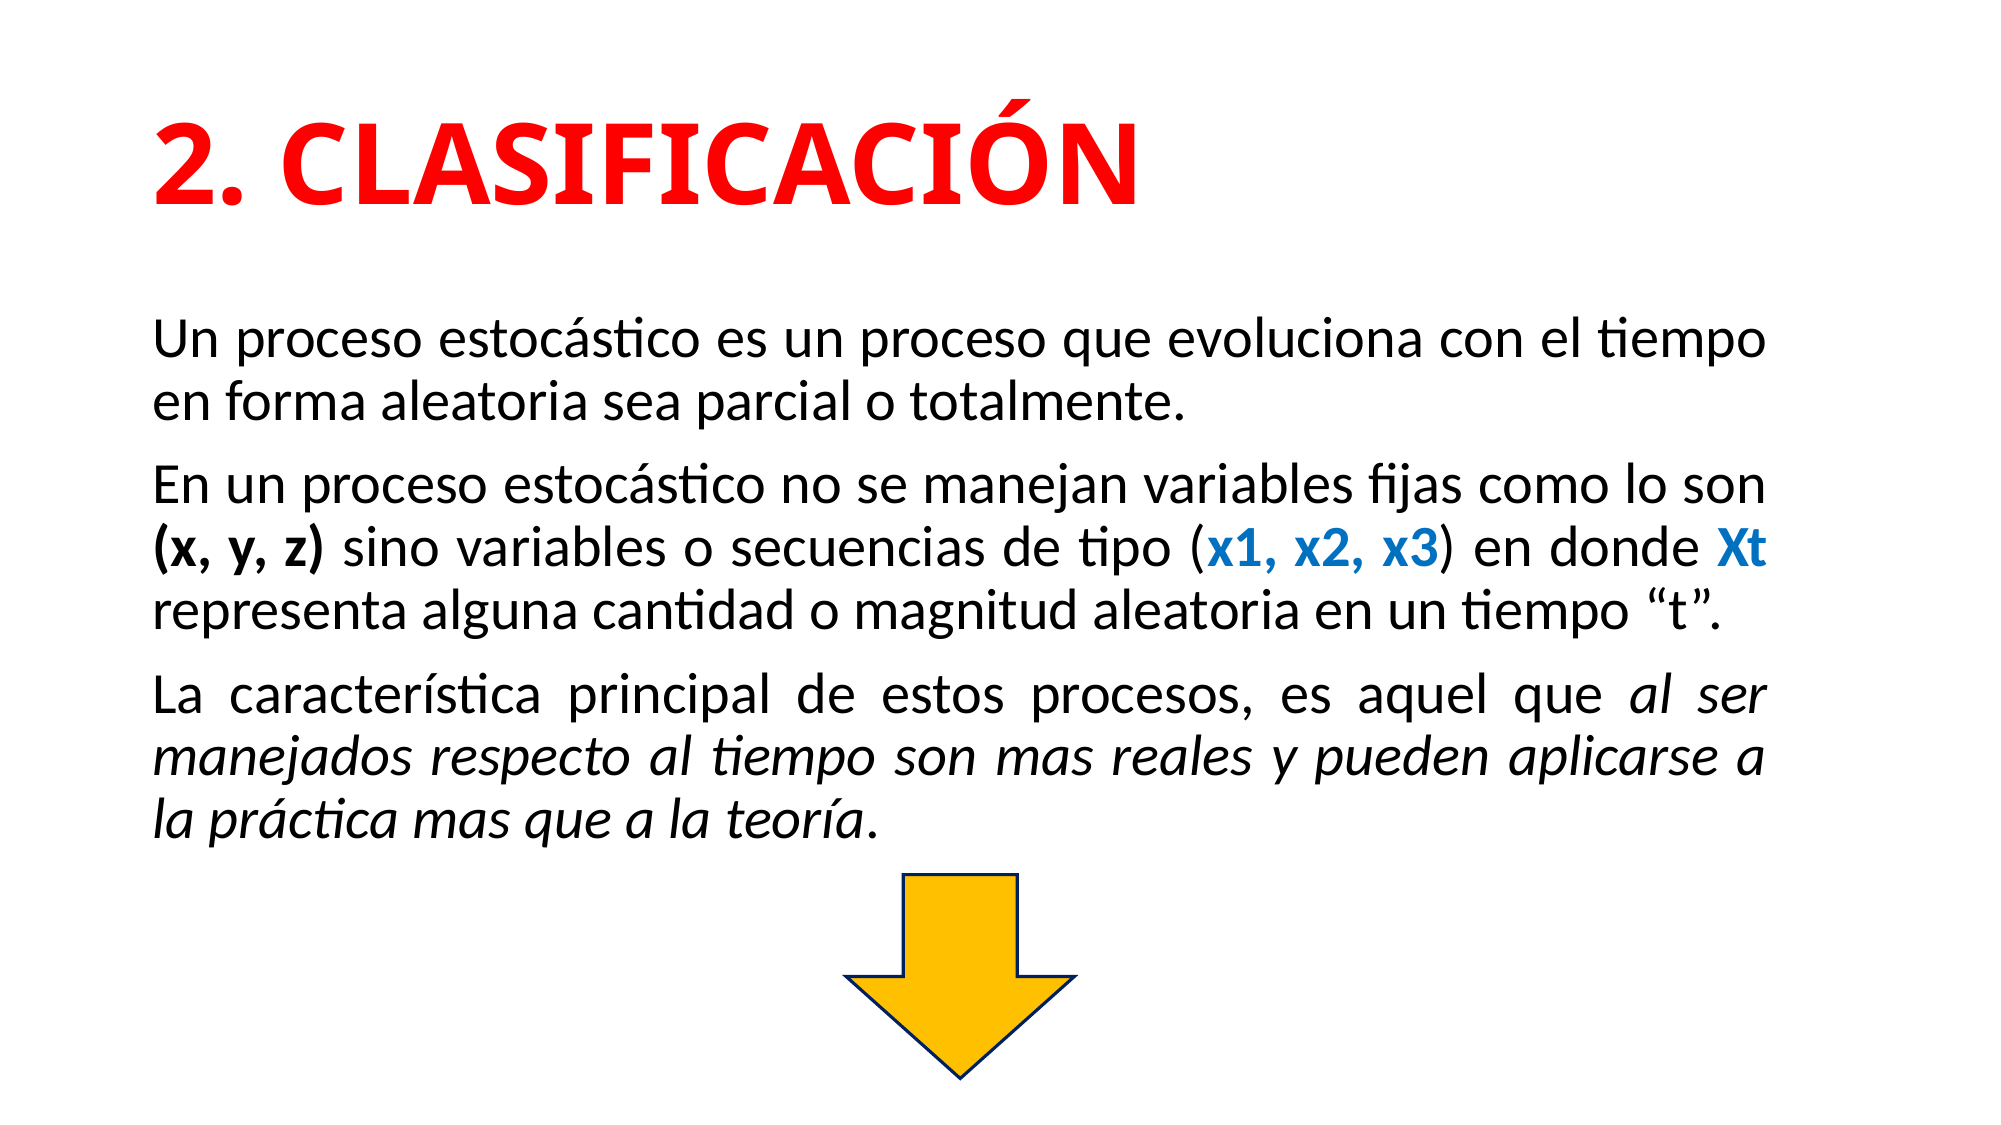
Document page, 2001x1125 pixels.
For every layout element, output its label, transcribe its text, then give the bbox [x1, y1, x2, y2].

text_box [842, 873, 1079, 1081]
title 2. CLASIFICACIÓN [137, 59, 1863, 278]
list Un proceso estocástico es un proceso que evoluciona con el tiempo en forma aleatoria sea parcial o totalmente. En un proceso estocástico no se manejan variables fijas como lo son (x, y, z) sino variables o secuencias de tipo (x1, x2, x3) en donde Xt representa alguna cantidad o magnitud aleatoria en un tiempo “t”. La característica principal de estos procesos, es aquel que al ser manejados respecto al tiempo son mas reales y pueden aplicarse a la práctica mas que a la teoría. [137, 299, 1783, 1014]
